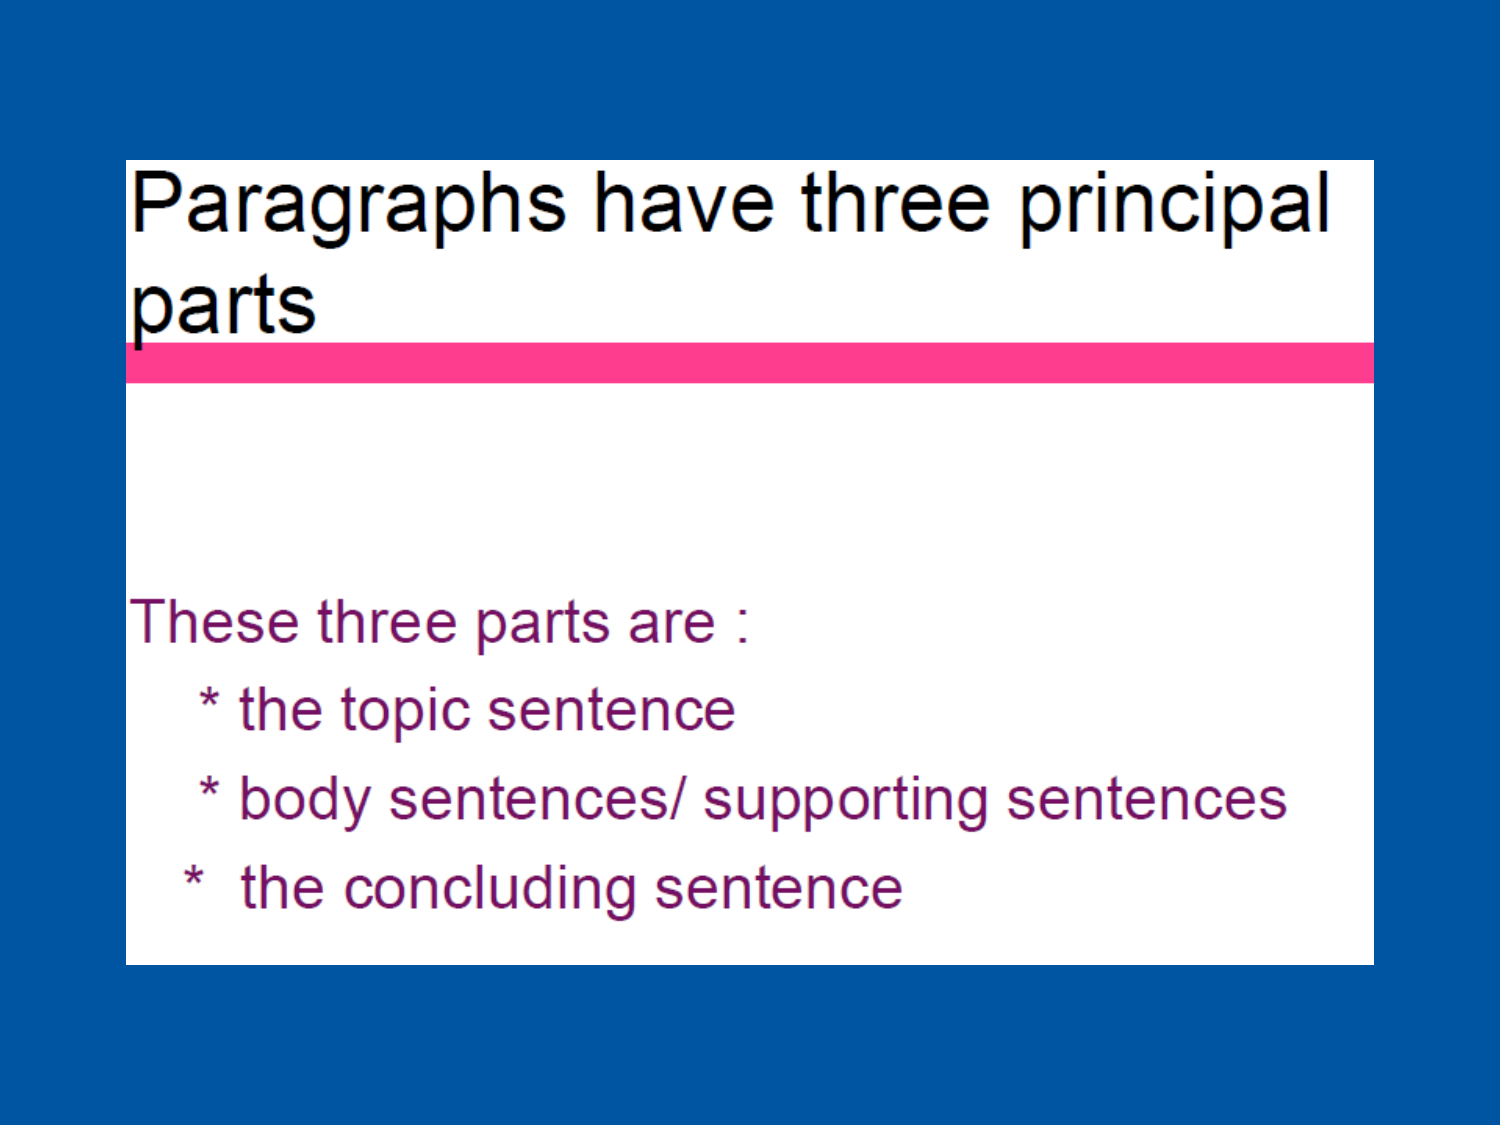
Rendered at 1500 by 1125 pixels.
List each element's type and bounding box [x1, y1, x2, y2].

picture [126, 160, 1374, 965]
